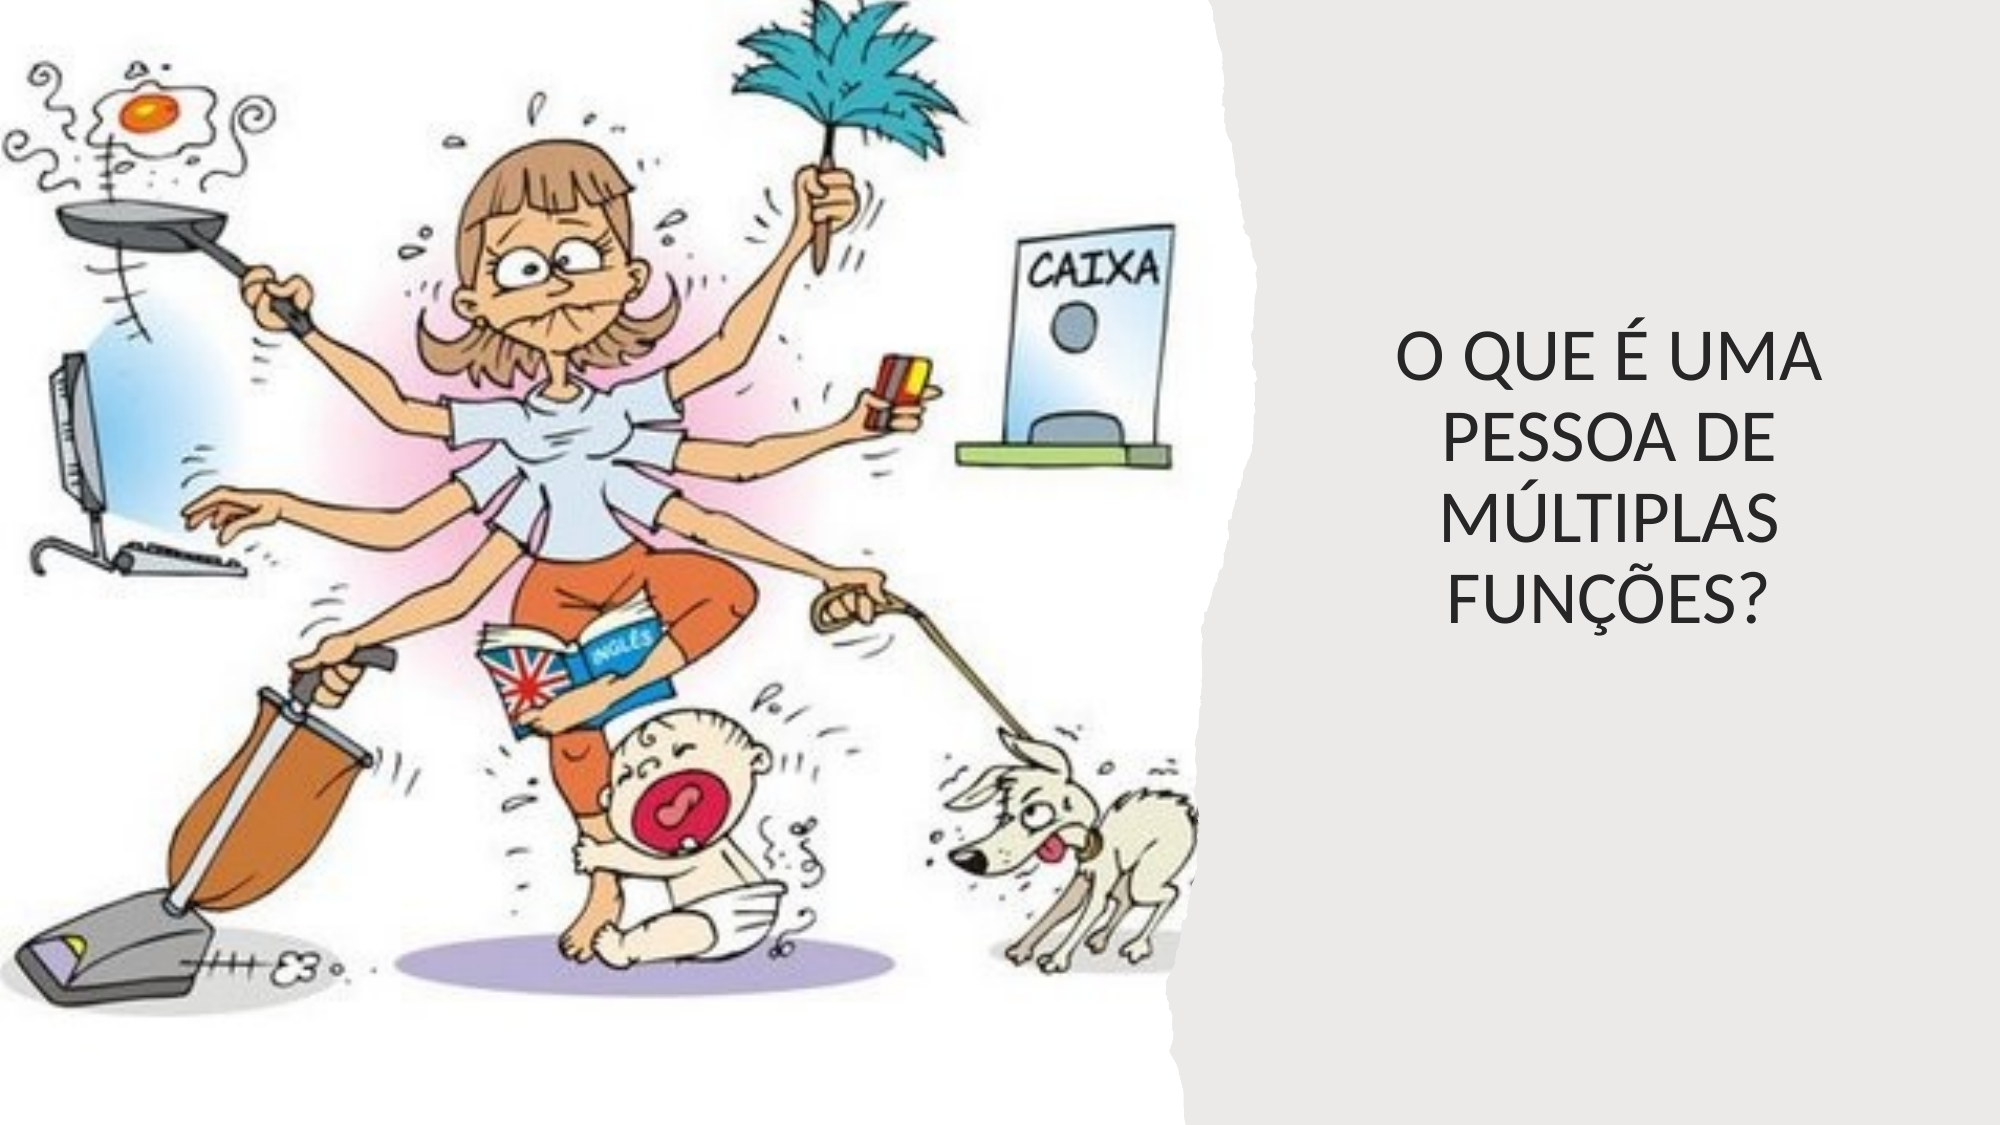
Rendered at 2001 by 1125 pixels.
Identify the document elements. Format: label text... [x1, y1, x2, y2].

picture [0, 0, 1258, 1125]
text_box O QUE É UMA PESSOA DE MÚLTIPLAS FUNÇÕES? [1331, 256, 1888, 647]
text_box [1258, 0, 2000, 1125]
